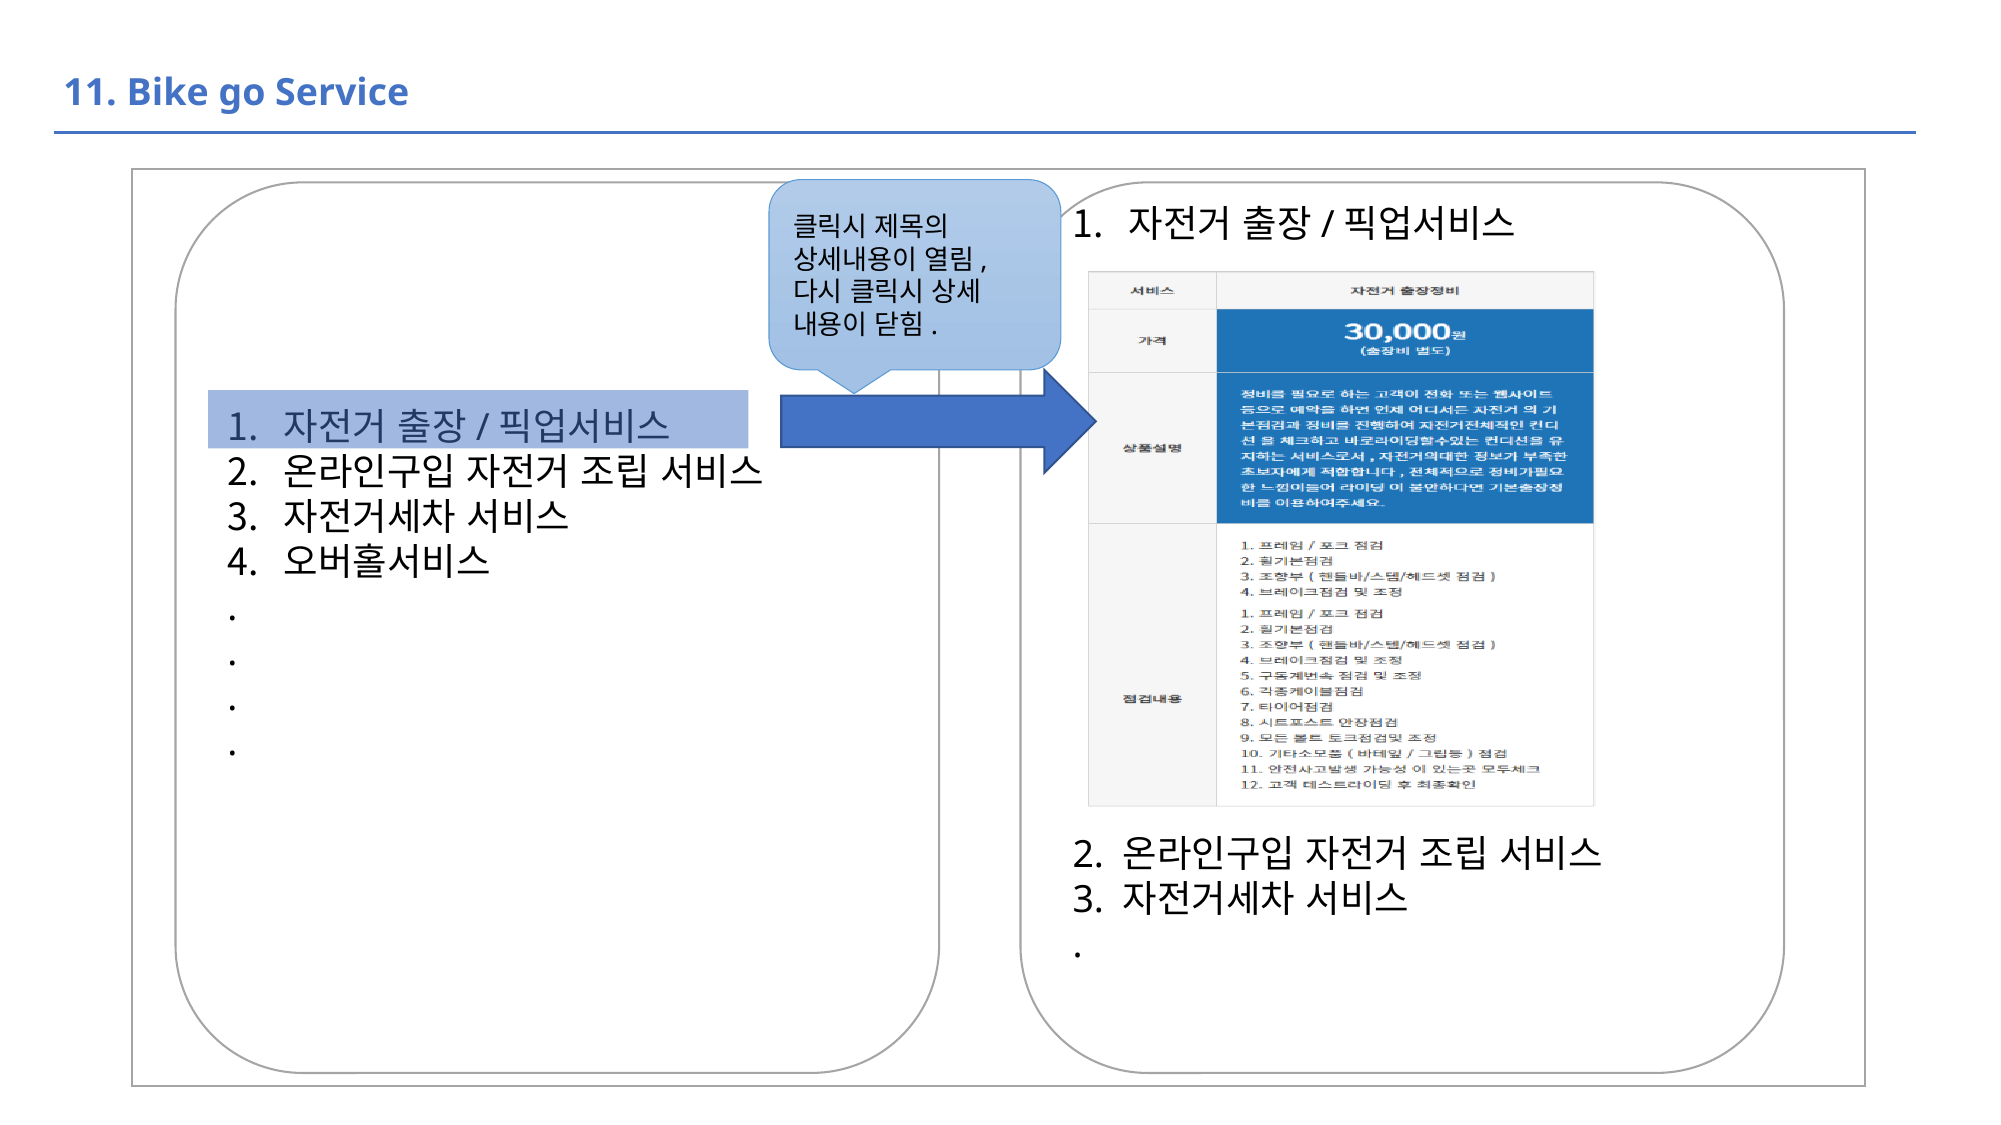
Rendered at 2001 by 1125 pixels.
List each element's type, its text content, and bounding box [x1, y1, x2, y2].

picture [1075, 261, 1616, 816]
text_box [131, 168, 1866, 1087]
text_box 클릭시 제목의 상세내용이 열림, 다시 클릭시 상세 내용이 닫힘. [768, 179, 1062, 395]
text_box 자전거 출장/픽업서비스 . . 2. 온라인구입 자전거 조립 서비스 3. 자전거세차 서비스 . [1019, 181, 1786, 1075]
text_box [208, 390, 749, 449]
text_box [780, 368, 1075, 476]
text_box 자전거 출장/픽업서비스 온라인구입 자전거 조립 서비스 자전거세차 서비스 오버홀서비스 . . . . [174, 181, 941, 1075]
text_box 11. Bike go Service [48, 60, 1178, 120]
